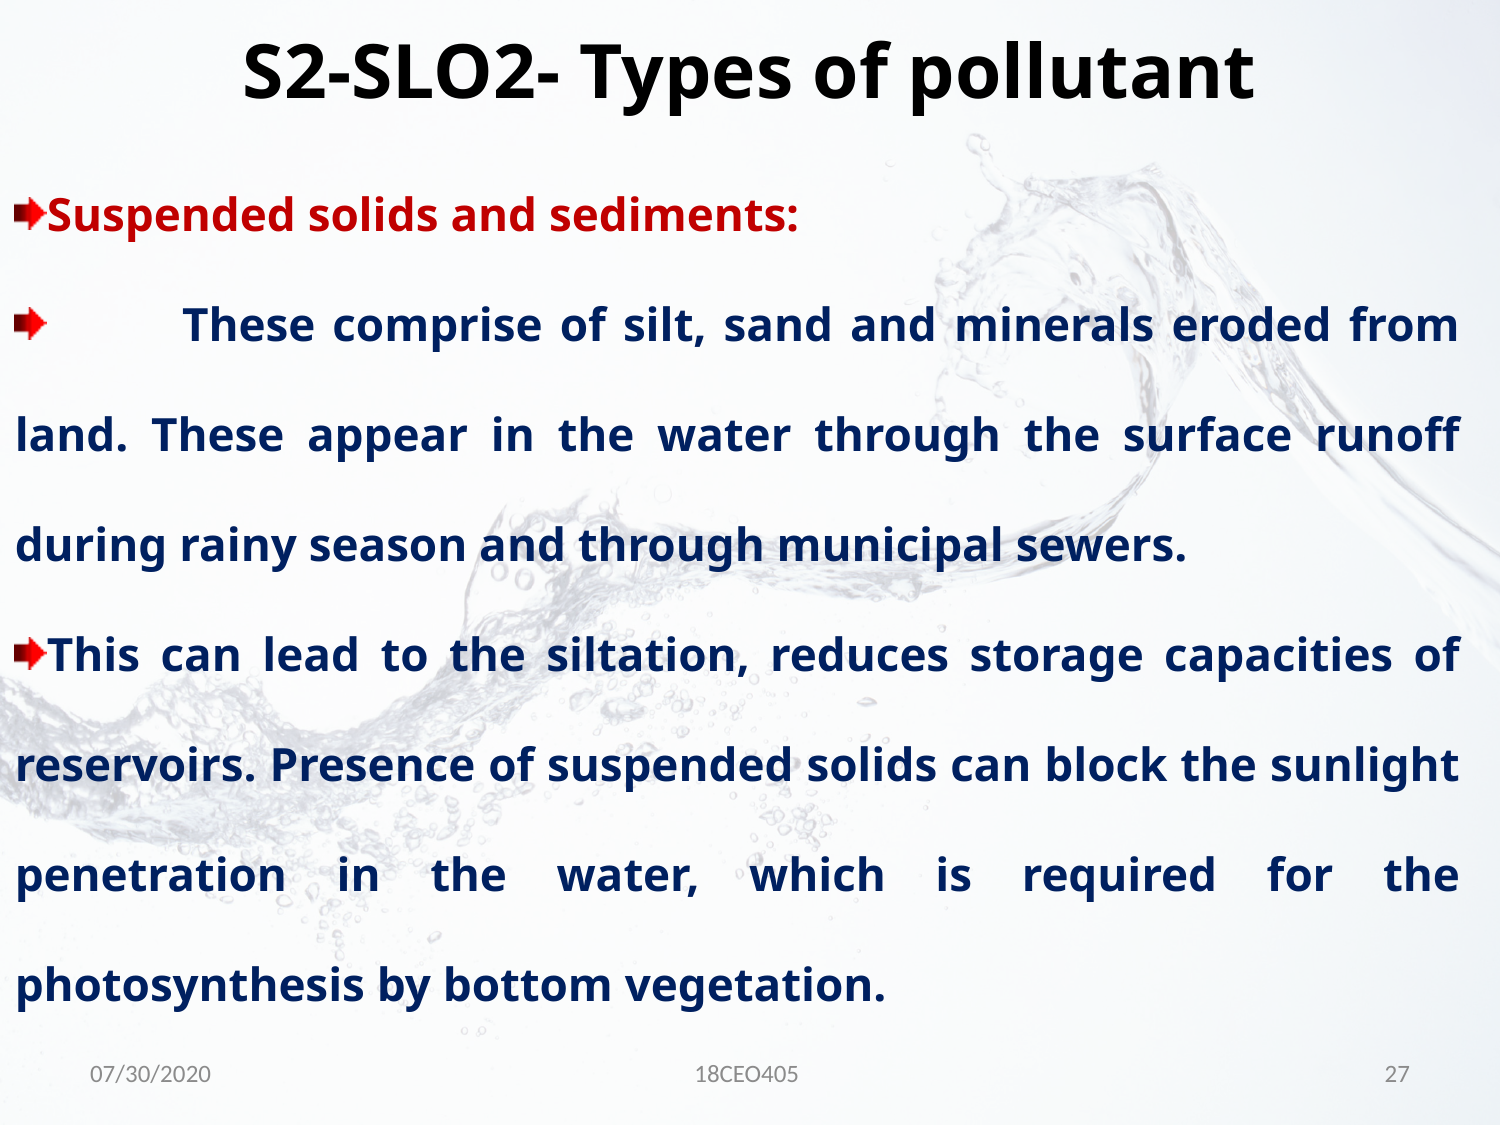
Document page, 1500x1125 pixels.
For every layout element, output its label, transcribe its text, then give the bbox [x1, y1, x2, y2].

picture [14, 307, 47, 340]
text_box S2-SLO2- Types of pollutant [0, 0, 1500, 138]
slide_number 27 [1074, 1042, 1425, 1103]
text_box Suspended solids and sediments: These comprise of silt, sand and minerals eroded from land. These appear in the water through the surface runoff during rainy season and through municipal sewers. This can lead to the siltation, reduces storage capacities of reservoirs. Presence of suspended solids can block the sunlight penetration in the water, which is required for the photosynthesis by bottom vegetation. [0, 178, 1475, 1019]
footer 18CEO405 [512, 1042, 988, 1103]
picture [14, 637, 47, 670]
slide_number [75, 1042, 425, 1103]
picture [14, 197, 47, 230]
